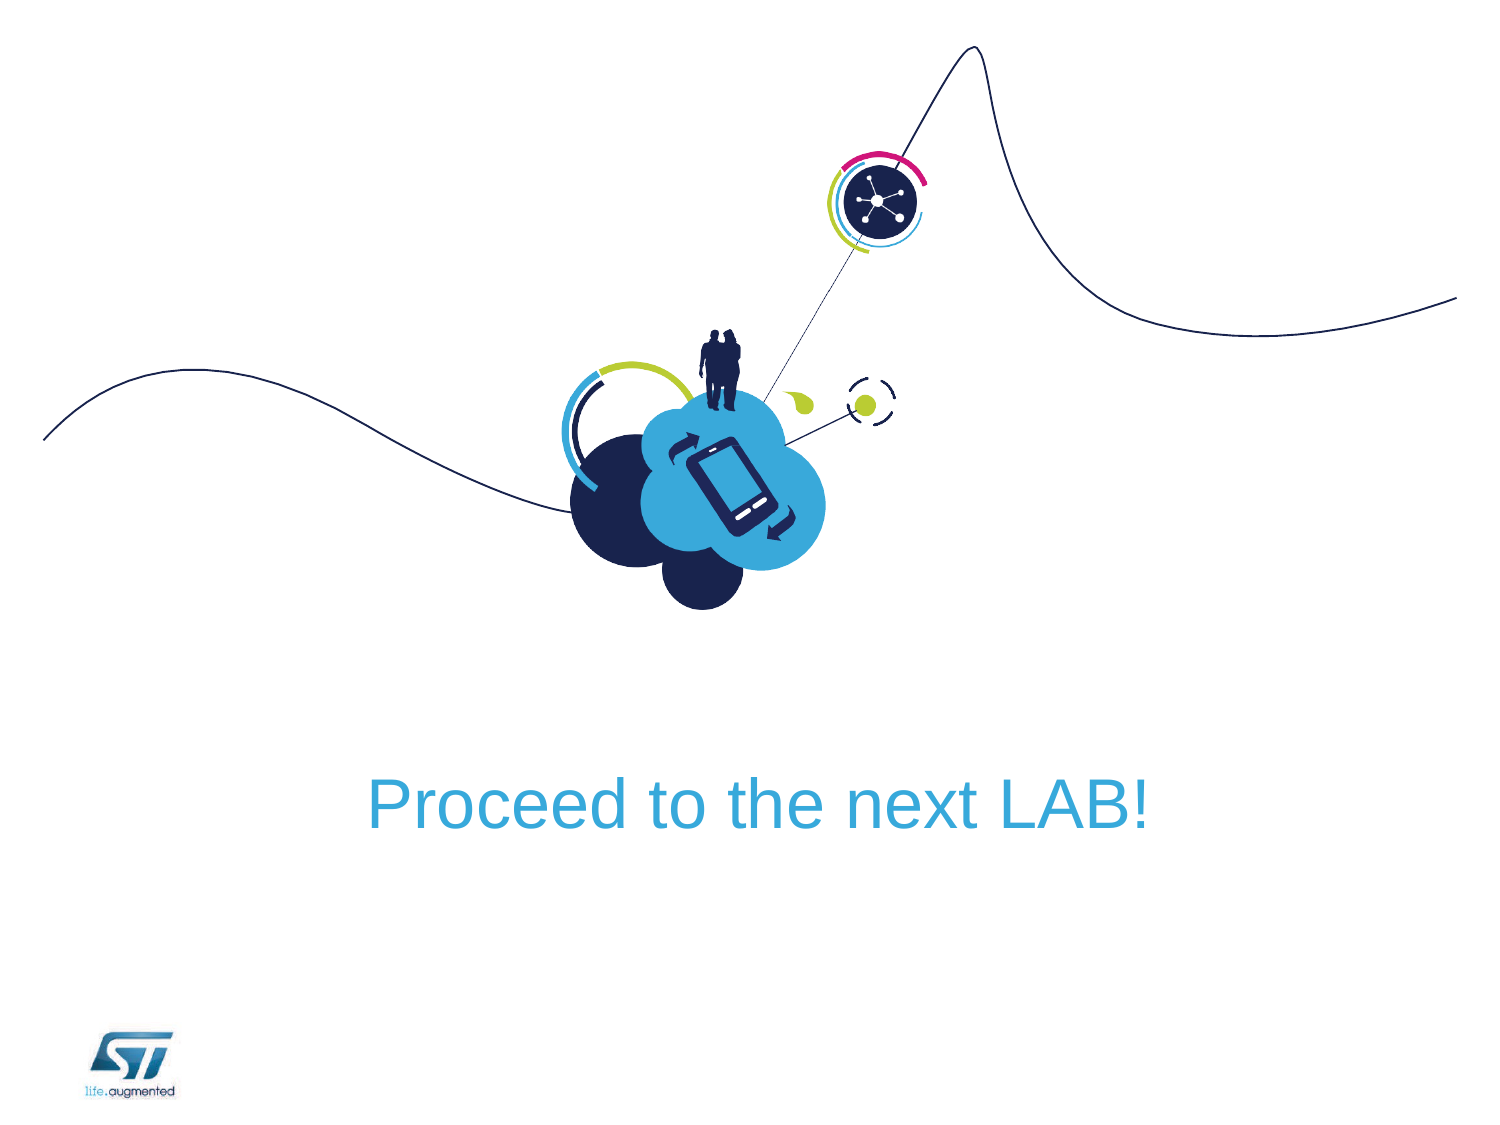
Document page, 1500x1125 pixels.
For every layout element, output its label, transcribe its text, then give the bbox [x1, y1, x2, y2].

text_box [668, 431, 700, 466]
text_box Proceed to the next LAB! [364, 758, 1154, 843]
text_box [708, 447, 717, 453]
text_box [752, 497, 767, 509]
text_box [43, 369, 578, 514]
text_box [905, 46, 1457, 337]
text_box [696, 441, 826, 571]
text_box [767, 505, 796, 541]
text_box [686, 436, 779, 537]
text_box [827, 151, 928, 254]
text_box [735, 508, 751, 521]
text_box [561, 165, 917, 610]
picture [78, 1022, 182, 1104]
